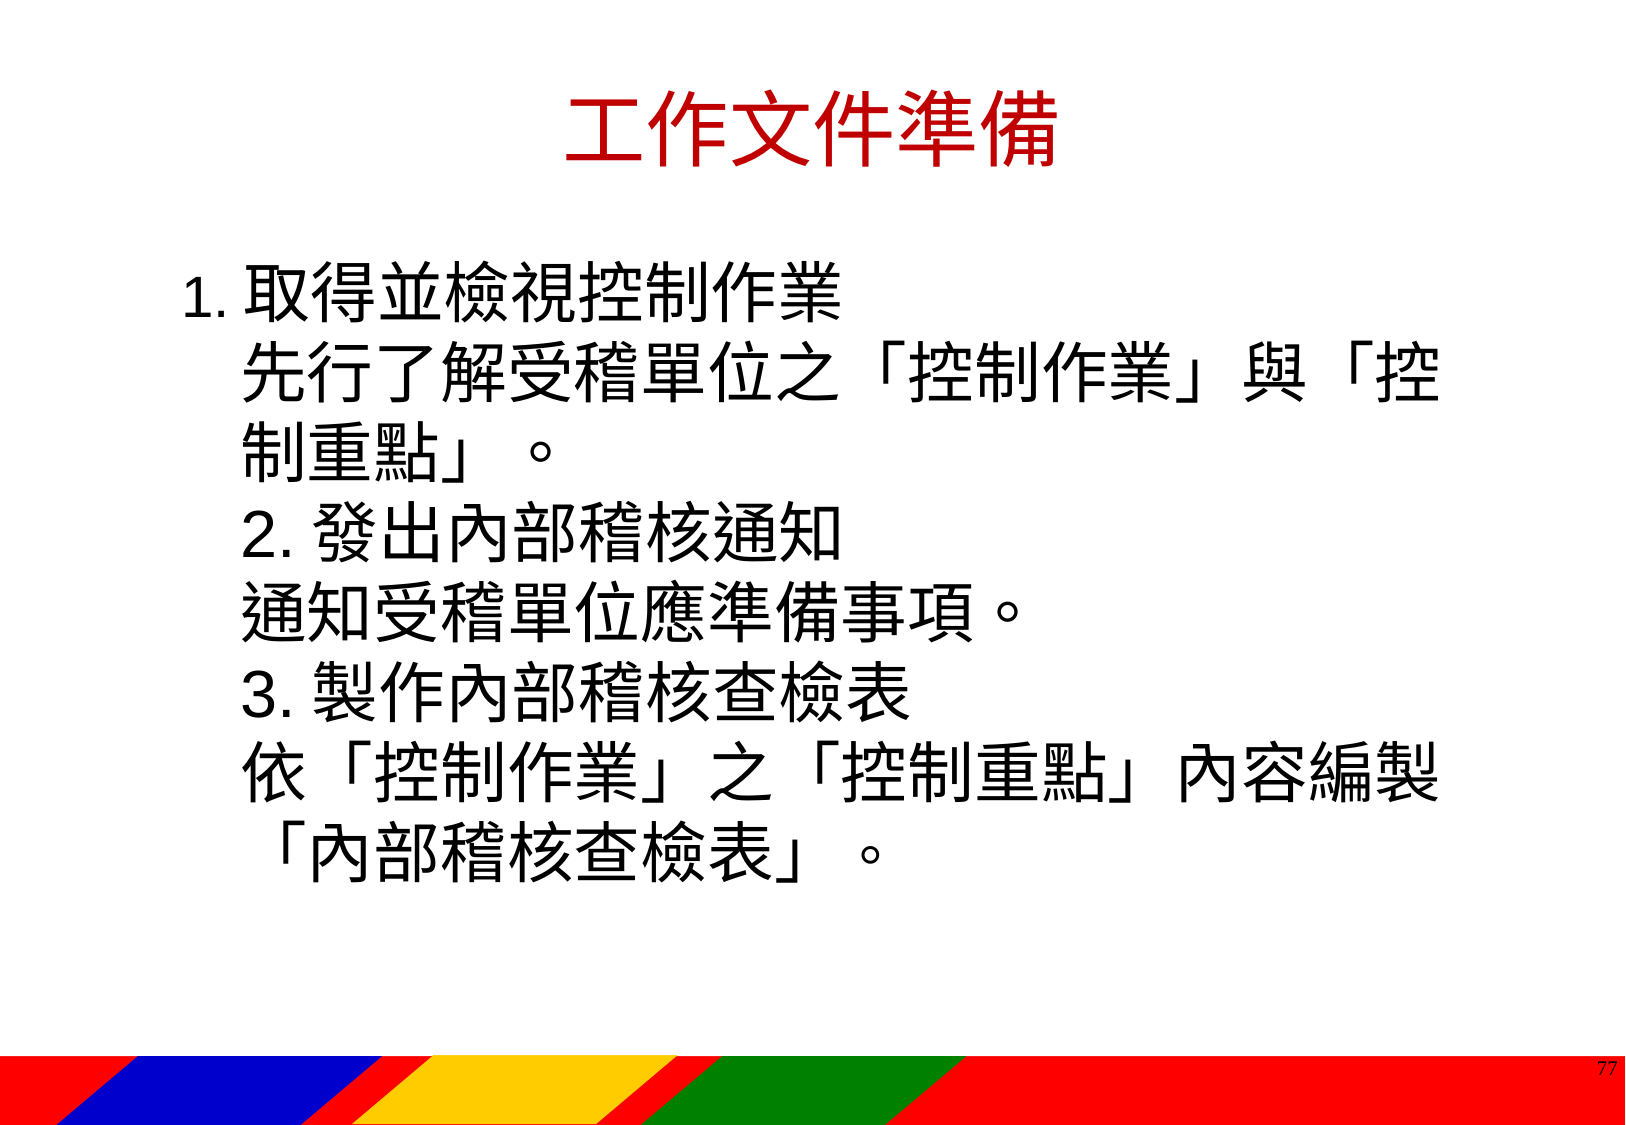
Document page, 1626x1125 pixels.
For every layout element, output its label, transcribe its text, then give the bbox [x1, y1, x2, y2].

text_box 工作文件準備 [148, 79, 1476, 185]
text_box 76 [1374, 1047, 1625, 1122]
text_box 1.取得並檢視控制作業 先行了解受稽單位之「控制作業」與「控制重點」。 2.發出內部稽核通知 通知受稽單位應準備事項。 3.製作內部稽核查檢表 依「控制作業」之「控制重點」內容編製「內部稽核查檢表」。 [166, 243, 1459, 1024]
